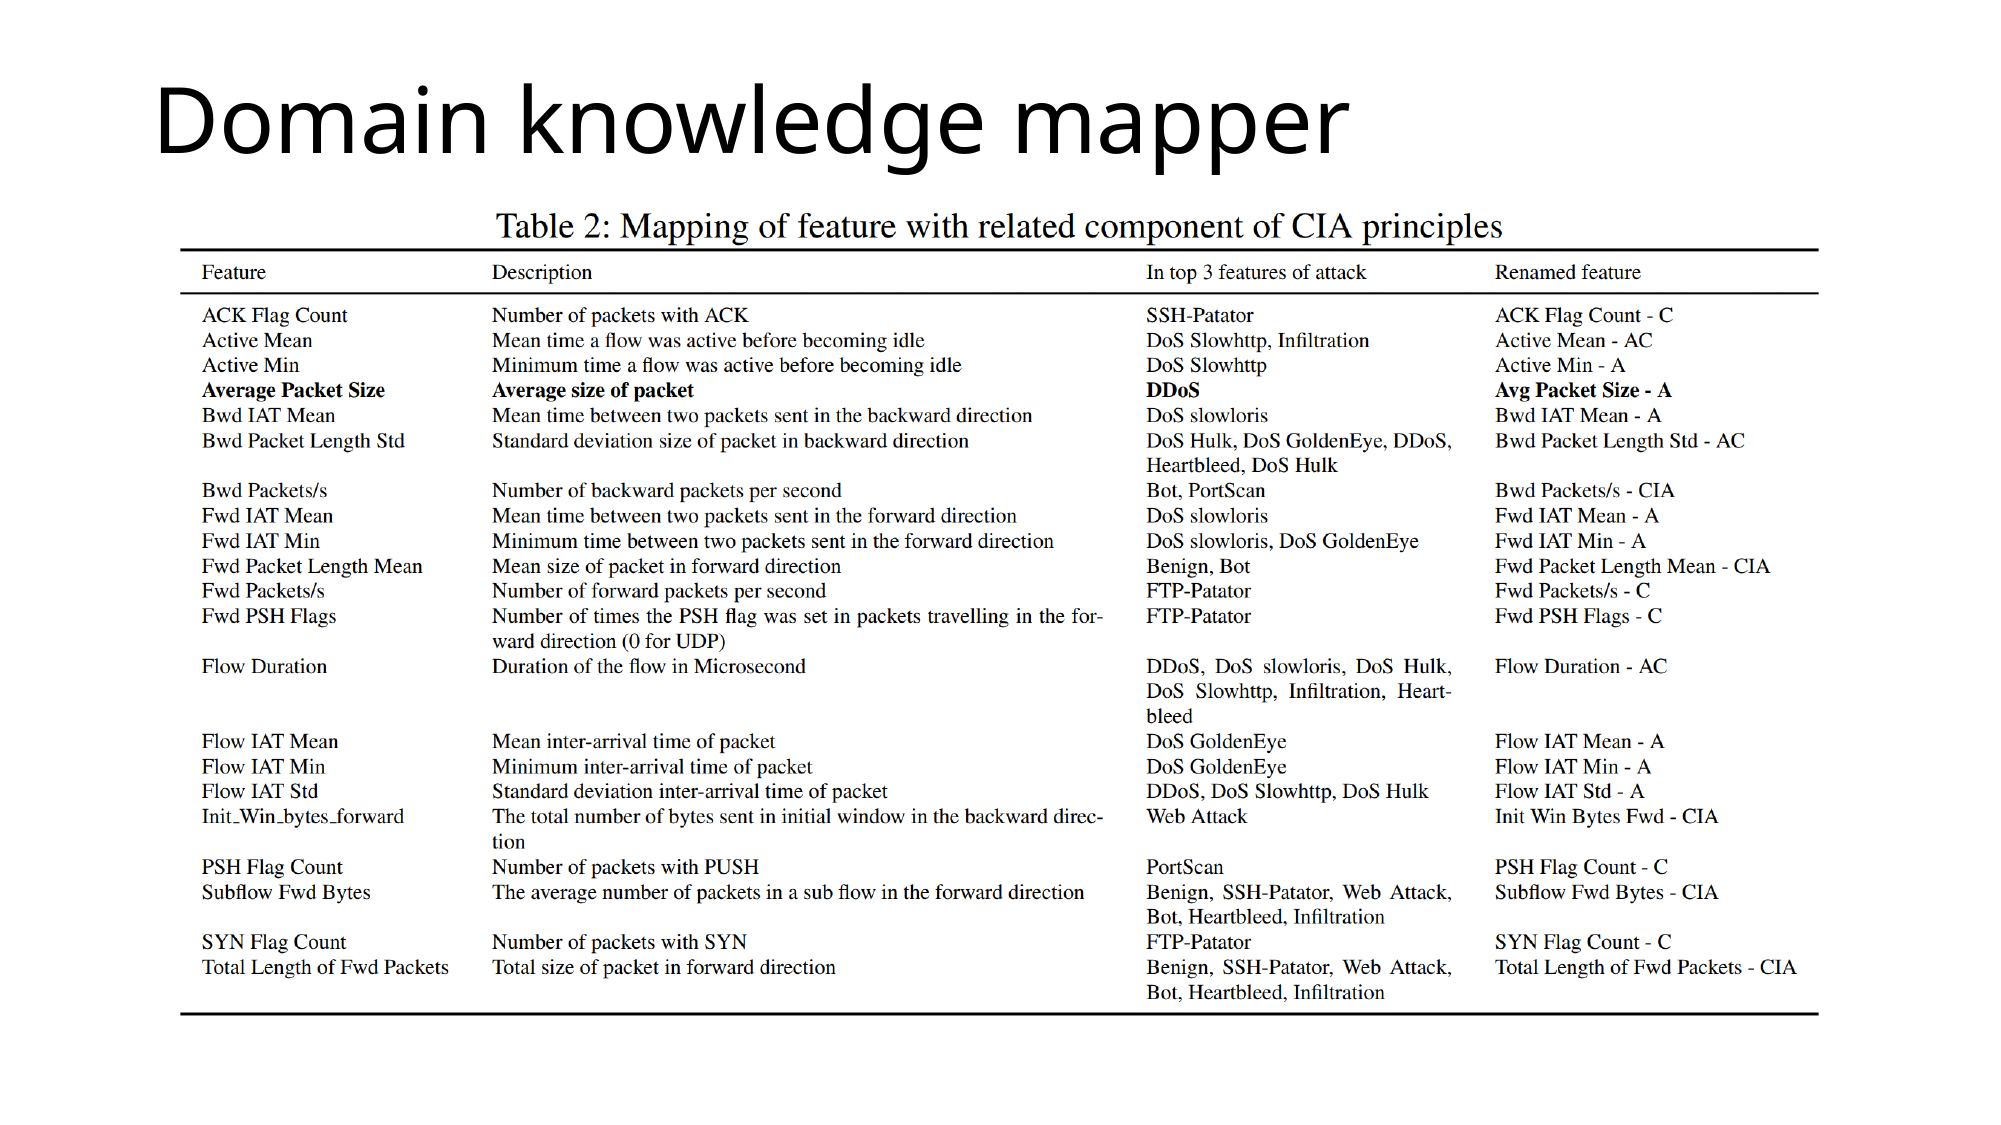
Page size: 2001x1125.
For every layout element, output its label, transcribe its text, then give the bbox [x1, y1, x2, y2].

picture [168, 188, 1832, 1024]
title Domain knowledge mapper [137, 59, 1863, 189]
